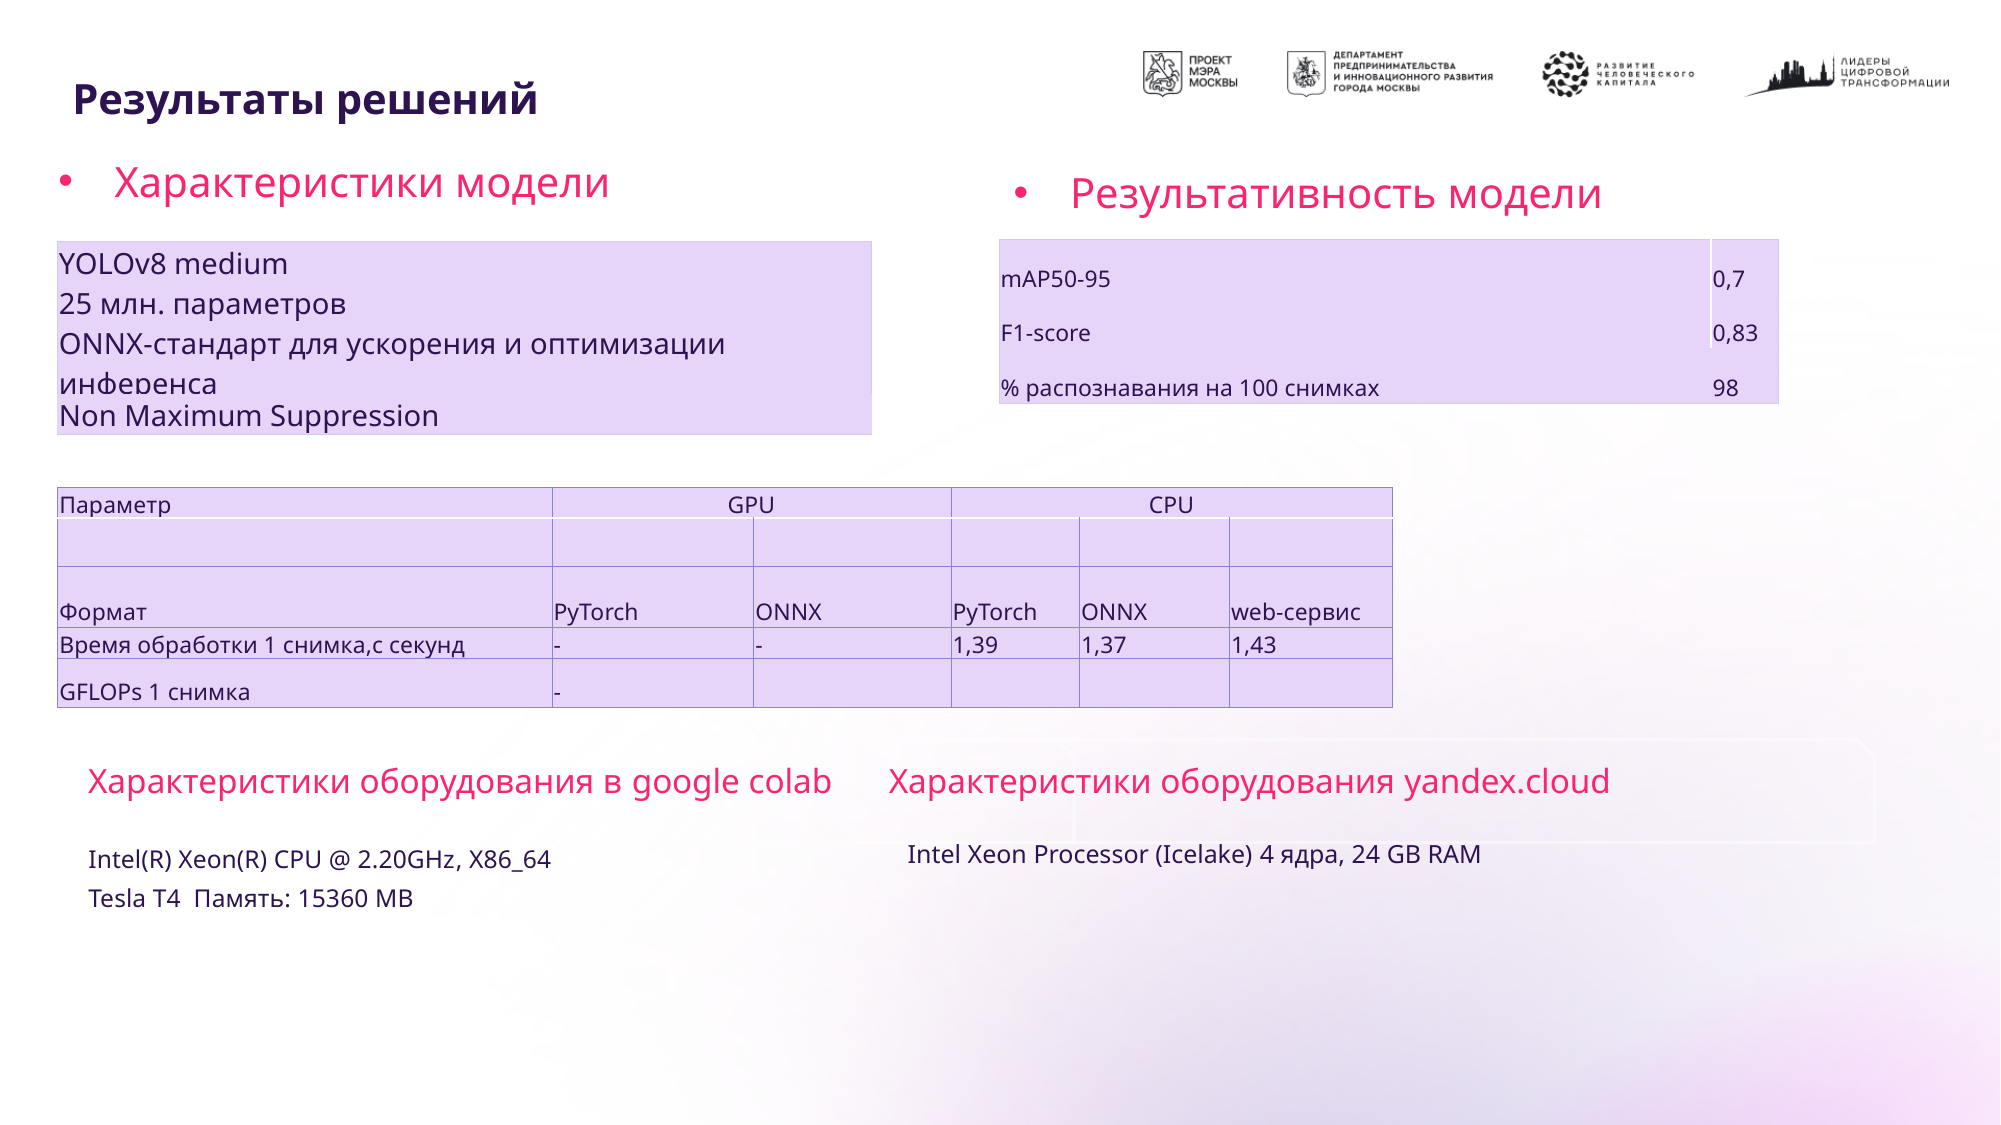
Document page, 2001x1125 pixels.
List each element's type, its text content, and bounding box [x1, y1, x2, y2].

table_cell Время обработки 1 снимка,с секунд [58, 628, 552, 658]
table_header 0,7 [1712, 240, 1778, 294]
table_cell 1,37 [1080, 628, 1229, 658]
table_cell GFLOPs 1 снимка [58, 659, 552, 707]
table_cell 98 [1711, 348, 1778, 403]
table_cell ONNX [754, 567, 951, 627]
table_cell F1-score [1000, 294, 1710, 348]
table_cell - [553, 659, 753, 707]
table_cell [58, 519, 552, 566]
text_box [43, 739, 844, 843]
list Intel(R) Xeon(R) CPU @ 2.20GHz, X86_64 Tesla T4 Память: 15360 MB [73, 845, 585, 922]
table_header CPU [952, 488, 1392, 517]
table_cell Формат [58, 567, 552, 627]
table_header GPU [553, 488, 951, 517]
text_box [844, 739, 1875, 843]
list Intel Xeon Processor (Icelake) 4 ядра, 24 GB RAM [886, 845, 1752, 916]
table_cell PyTorch [553, 567, 753, 627]
picture [0, 0, 2001, 1125]
table_cell - [553, 628, 753, 658]
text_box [20, 134, 835, 238]
table_cell web-сервис [1230, 567, 1392, 627]
table_header YOLOv8 medium [58, 242, 871, 282]
table_cell [952, 519, 1079, 566]
table_header mAP50-95 [1000, 240, 1710, 294]
table_cell [1080, 659, 1229, 707]
text_box Результативность модели [998, 159, 1875, 225]
table_cell 1,39 [952, 628, 1079, 658]
table_cell [952, 659, 1079, 707]
table_cell [1230, 659, 1392, 707]
table_cell % распознавания на 100 снимках [1000, 348, 1711, 403]
table_cell [754, 519, 951, 566]
table_cell [1230, 519, 1392, 566]
table_cell ONNX [1080, 567, 1229, 627]
table_cell Non Maximum Suppression [57, 394, 872, 434]
table_cell ONNX-стандарт для ускорения и оптимизации инференса [58, 322, 871, 394]
table_cell [1080, 519, 1229, 566]
table_cell [553, 519, 753, 566]
table_cell PyTorch [952, 567, 1079, 627]
table_cell 1,43 [1230, 628, 1392, 658]
table_cell [754, 659, 951, 707]
table_cell 0,83 [1712, 294, 1778, 348]
table_cell 25 млн. параметров [58, 282, 871, 322]
table_header Параметр [58, 488, 552, 517]
title Результаты решений [57, 69, 1676, 131]
table_cell - [754, 628, 951, 658]
